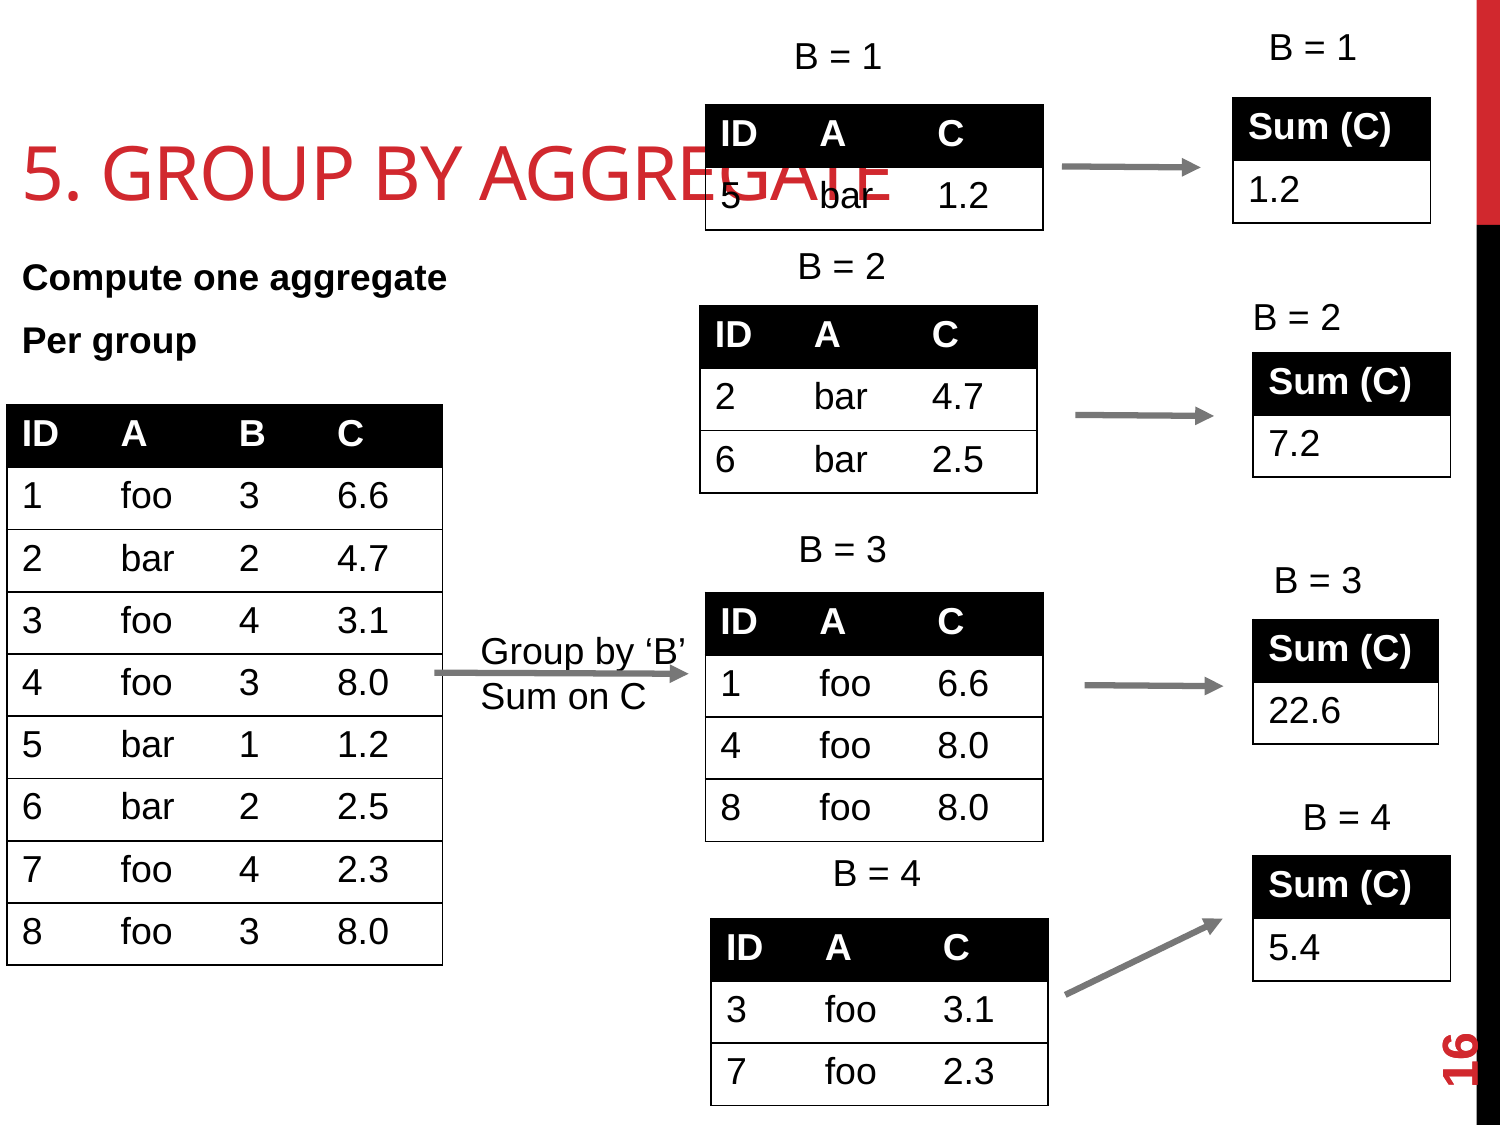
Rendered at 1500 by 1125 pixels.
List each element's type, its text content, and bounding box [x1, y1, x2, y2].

table_cell 8.0 [922, 718, 1042, 778]
table_header ID [706, 106, 804, 167]
table_header ID [706, 594, 804, 654]
table_cell 2 [224, 530, 322, 591]
table_cell 2.5 [917, 431, 1036, 492]
table_cell foo [106, 904, 224, 964]
table_cell 8.0 [922, 780, 1042, 841]
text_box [1064, 918, 1224, 996]
table_cell foo [804, 656, 922, 716]
table_cell 4 [224, 842, 322, 902]
table_header C [922, 594, 1042, 654]
table_header A [810, 920, 928, 980]
table_cell 1.2 [322, 717, 442, 778]
table_cell 5 [706, 168, 804, 229]
table_header ID [712, 920, 810, 980]
text_box Group by ‘B’ Sum on C [465, 619, 705, 725]
table_header A [804, 106, 922, 167]
list Compute one aggregate Per group [6, 246, 857, 370]
table_cell 2.5 [322, 779, 442, 840]
table_cell 5.4 [1254, 919, 1450, 980]
table_cell bar [799, 369, 917, 430]
table_cell 8 [706, 780, 804, 841]
text_box B = 3 [783, 517, 903, 578]
table_cell foo [804, 718, 922, 778]
table_cell 7 [712, 1044, 810, 1105]
table_header ID [8, 406, 106, 466]
table_cell 6.6 [922, 656, 1042, 716]
table_cell 4.7 [917, 369, 1036, 430]
table_cell bar [799, 431, 917, 492]
text_box B = 3 [1258, 548, 1378, 608]
table_cell 22.6 [1254, 683, 1438, 743]
table_header ID [701, 307, 799, 367]
table_cell 1.2 [1234, 161, 1430, 222]
table_cell foo [804, 780, 922, 841]
table_cell 5 [8, 717, 106, 778]
text_box B = 4 [1287, 785, 1407, 845]
table_cell 4 [224, 593, 322, 653]
table_cell foo [810, 982, 928, 1042]
table_cell 2 [224, 779, 322, 840]
table_cell 4 [706, 718, 804, 778]
table_header A [799, 307, 917, 367]
table_cell 6 [8, 779, 106, 840]
table_cell 1 [706, 656, 804, 716]
table_header C [322, 406, 442, 466]
text_box B = 4 [817, 841, 937, 902]
text_box B = 1 [779, 24, 898, 85]
table_cell 8.0 [322, 655, 442, 715]
table_cell 2 [701, 369, 799, 430]
table_cell bar [804, 168, 922, 229]
table_cell 4 [8, 655, 106, 715]
table_cell 8.0 [322, 904, 442, 964]
table_header Sum (C) [1254, 354, 1450, 414]
table_cell 7.2 [1254, 416, 1450, 476]
table_header Sum (C) [1254, 857, 1450, 918]
table_header Sum (C) [1234, 99, 1430, 160]
text_box B = 2 [1237, 285, 1357, 346]
table_cell 1.2 [922, 168, 1042, 229]
table_cell 2 [8, 530, 106, 591]
table_cell foo [810, 1044, 928, 1105]
table_header B [224, 406, 322, 466]
table_cell foo [106, 655, 224, 715]
table_header C [917, 307, 1036, 367]
table_cell 6.6 [322, 468, 442, 529]
table_cell 3 [224, 904, 322, 964]
table_cell 4.7 [322, 530, 442, 591]
table_header C [922, 106, 1042, 167]
table_header A [804, 594, 922, 654]
table_cell 3 [224, 468, 322, 529]
table_cell bar [106, 530, 224, 591]
text_box B = 1 [1253, 15, 1373, 76]
table_cell 3 [712, 982, 810, 1042]
table_cell foo [106, 593, 224, 653]
table_cell 6 [701, 431, 799, 492]
table_header Sum (C) [1254, 620, 1438, 681]
text_box 16 [1427, 887, 1488, 1104]
table_header A [106, 406, 224, 466]
table_cell bar [106, 779, 224, 840]
title 5. Group By Aggregate [6, 0, 1076, 223]
table_cell 2.3 [322, 842, 442, 902]
table_cell 3 [8, 593, 106, 653]
table_cell foo [106, 468, 224, 529]
table_cell foo [106, 842, 224, 902]
table_cell 3.1 [322, 593, 442, 653]
table_cell 3 [224, 655, 322, 715]
table_cell 2.3 [928, 1044, 1047, 1105]
table_cell 7 [8, 842, 106, 902]
text_box B = 2 [782, 235, 901, 295]
table_header C [928, 920, 1047, 980]
table_cell bar [106, 717, 224, 778]
table_cell 1 [8, 468, 106, 529]
table_cell 1 [224, 717, 322, 778]
table_cell 3.1 [928, 982, 1047, 1042]
table_cell 8 [8, 904, 106, 964]
